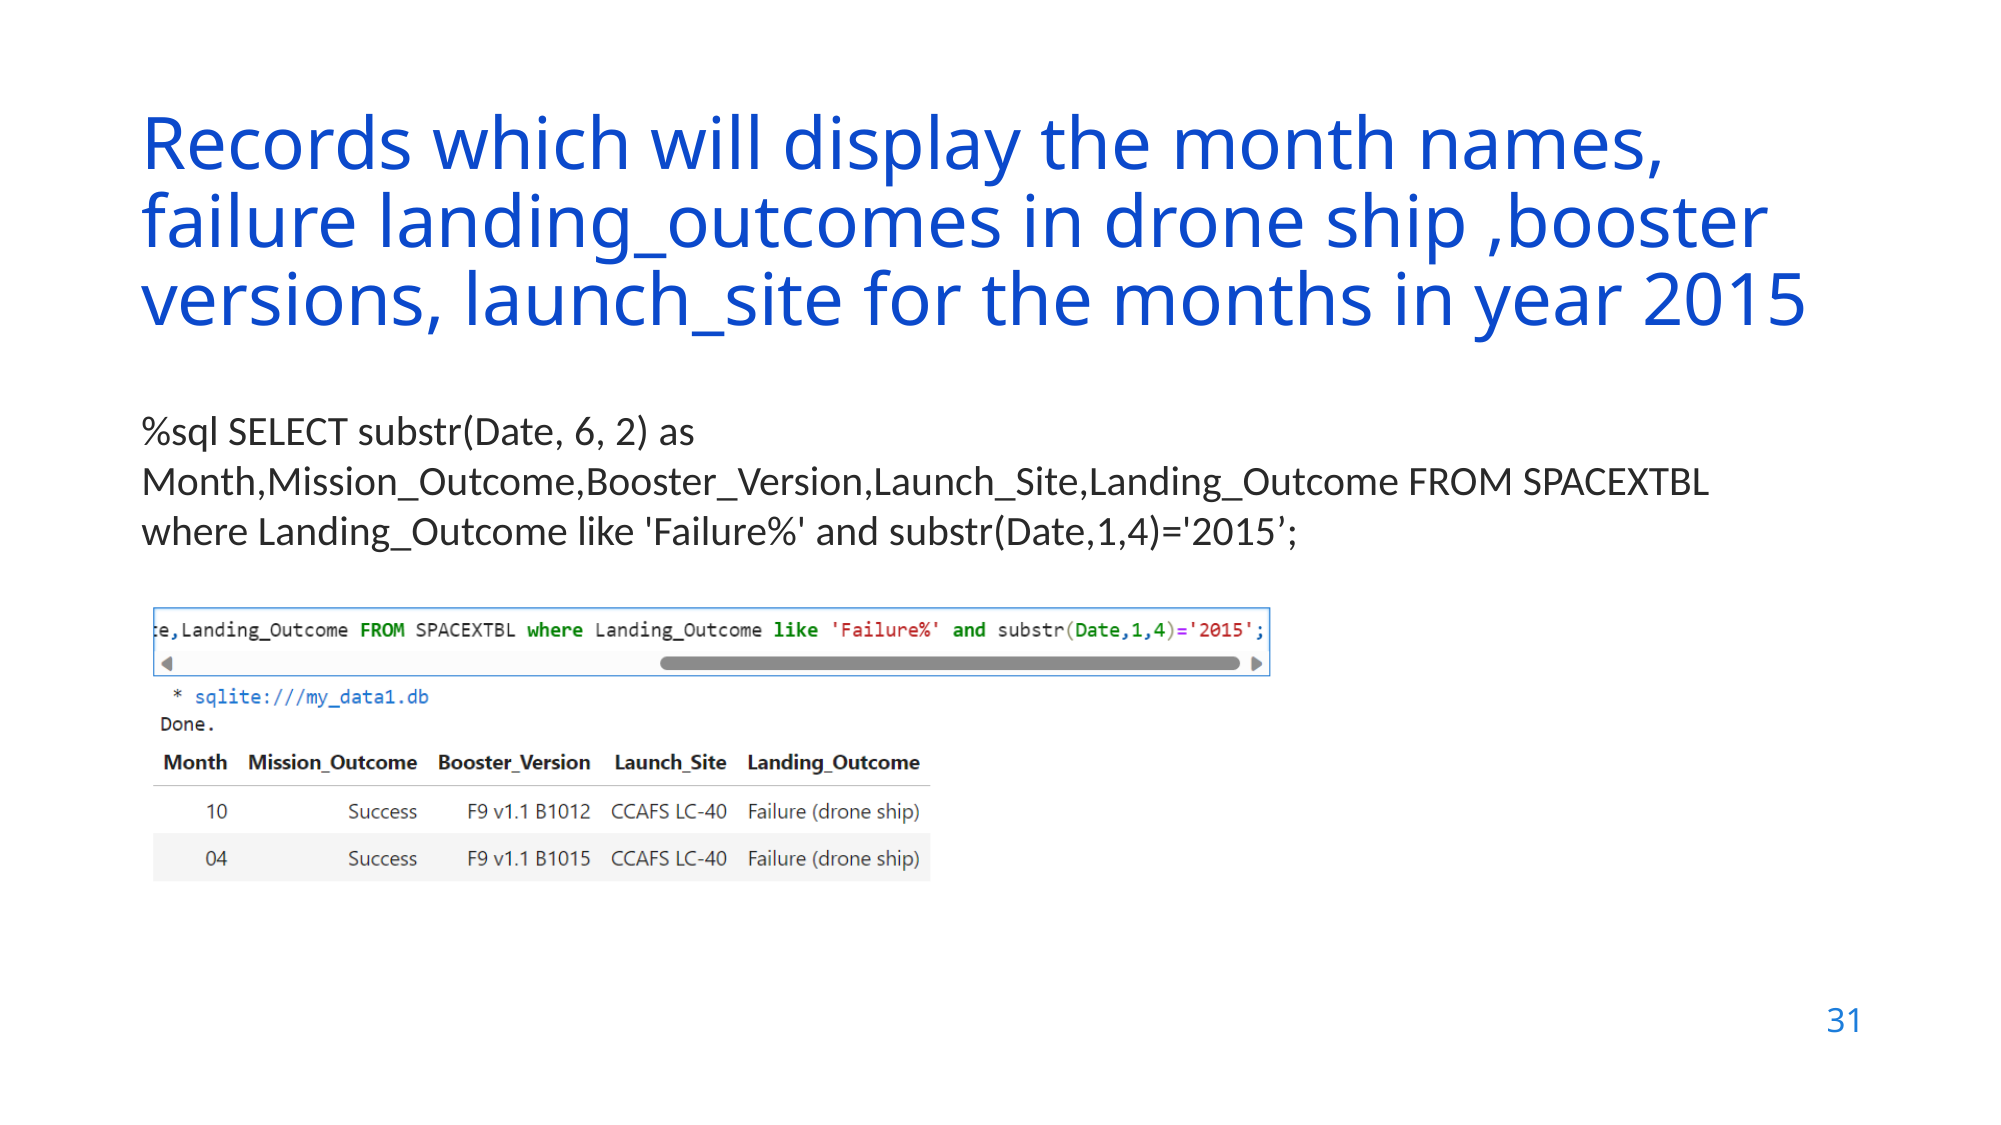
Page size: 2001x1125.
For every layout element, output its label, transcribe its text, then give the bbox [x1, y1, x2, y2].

picture [147, 599, 1286, 898]
text_box %sql SELECT substr(Date, 6, 2) as Month,Mission_Outcome,Booster_Version,Launch_Site,Landing_Outcome FROM SPACEXTBL where Landing_Outcome like 'Failure%' and substr(Date,1,4)='2015’; [126, 396, 1797, 1101]
slide_number 31 [1797, 988, 1880, 1055]
text_box Records which will display the month names, failure landing_outcomes in drone ship ,booster versions, launch_site for the months in year 2015 [126, 88, 1852, 361]
